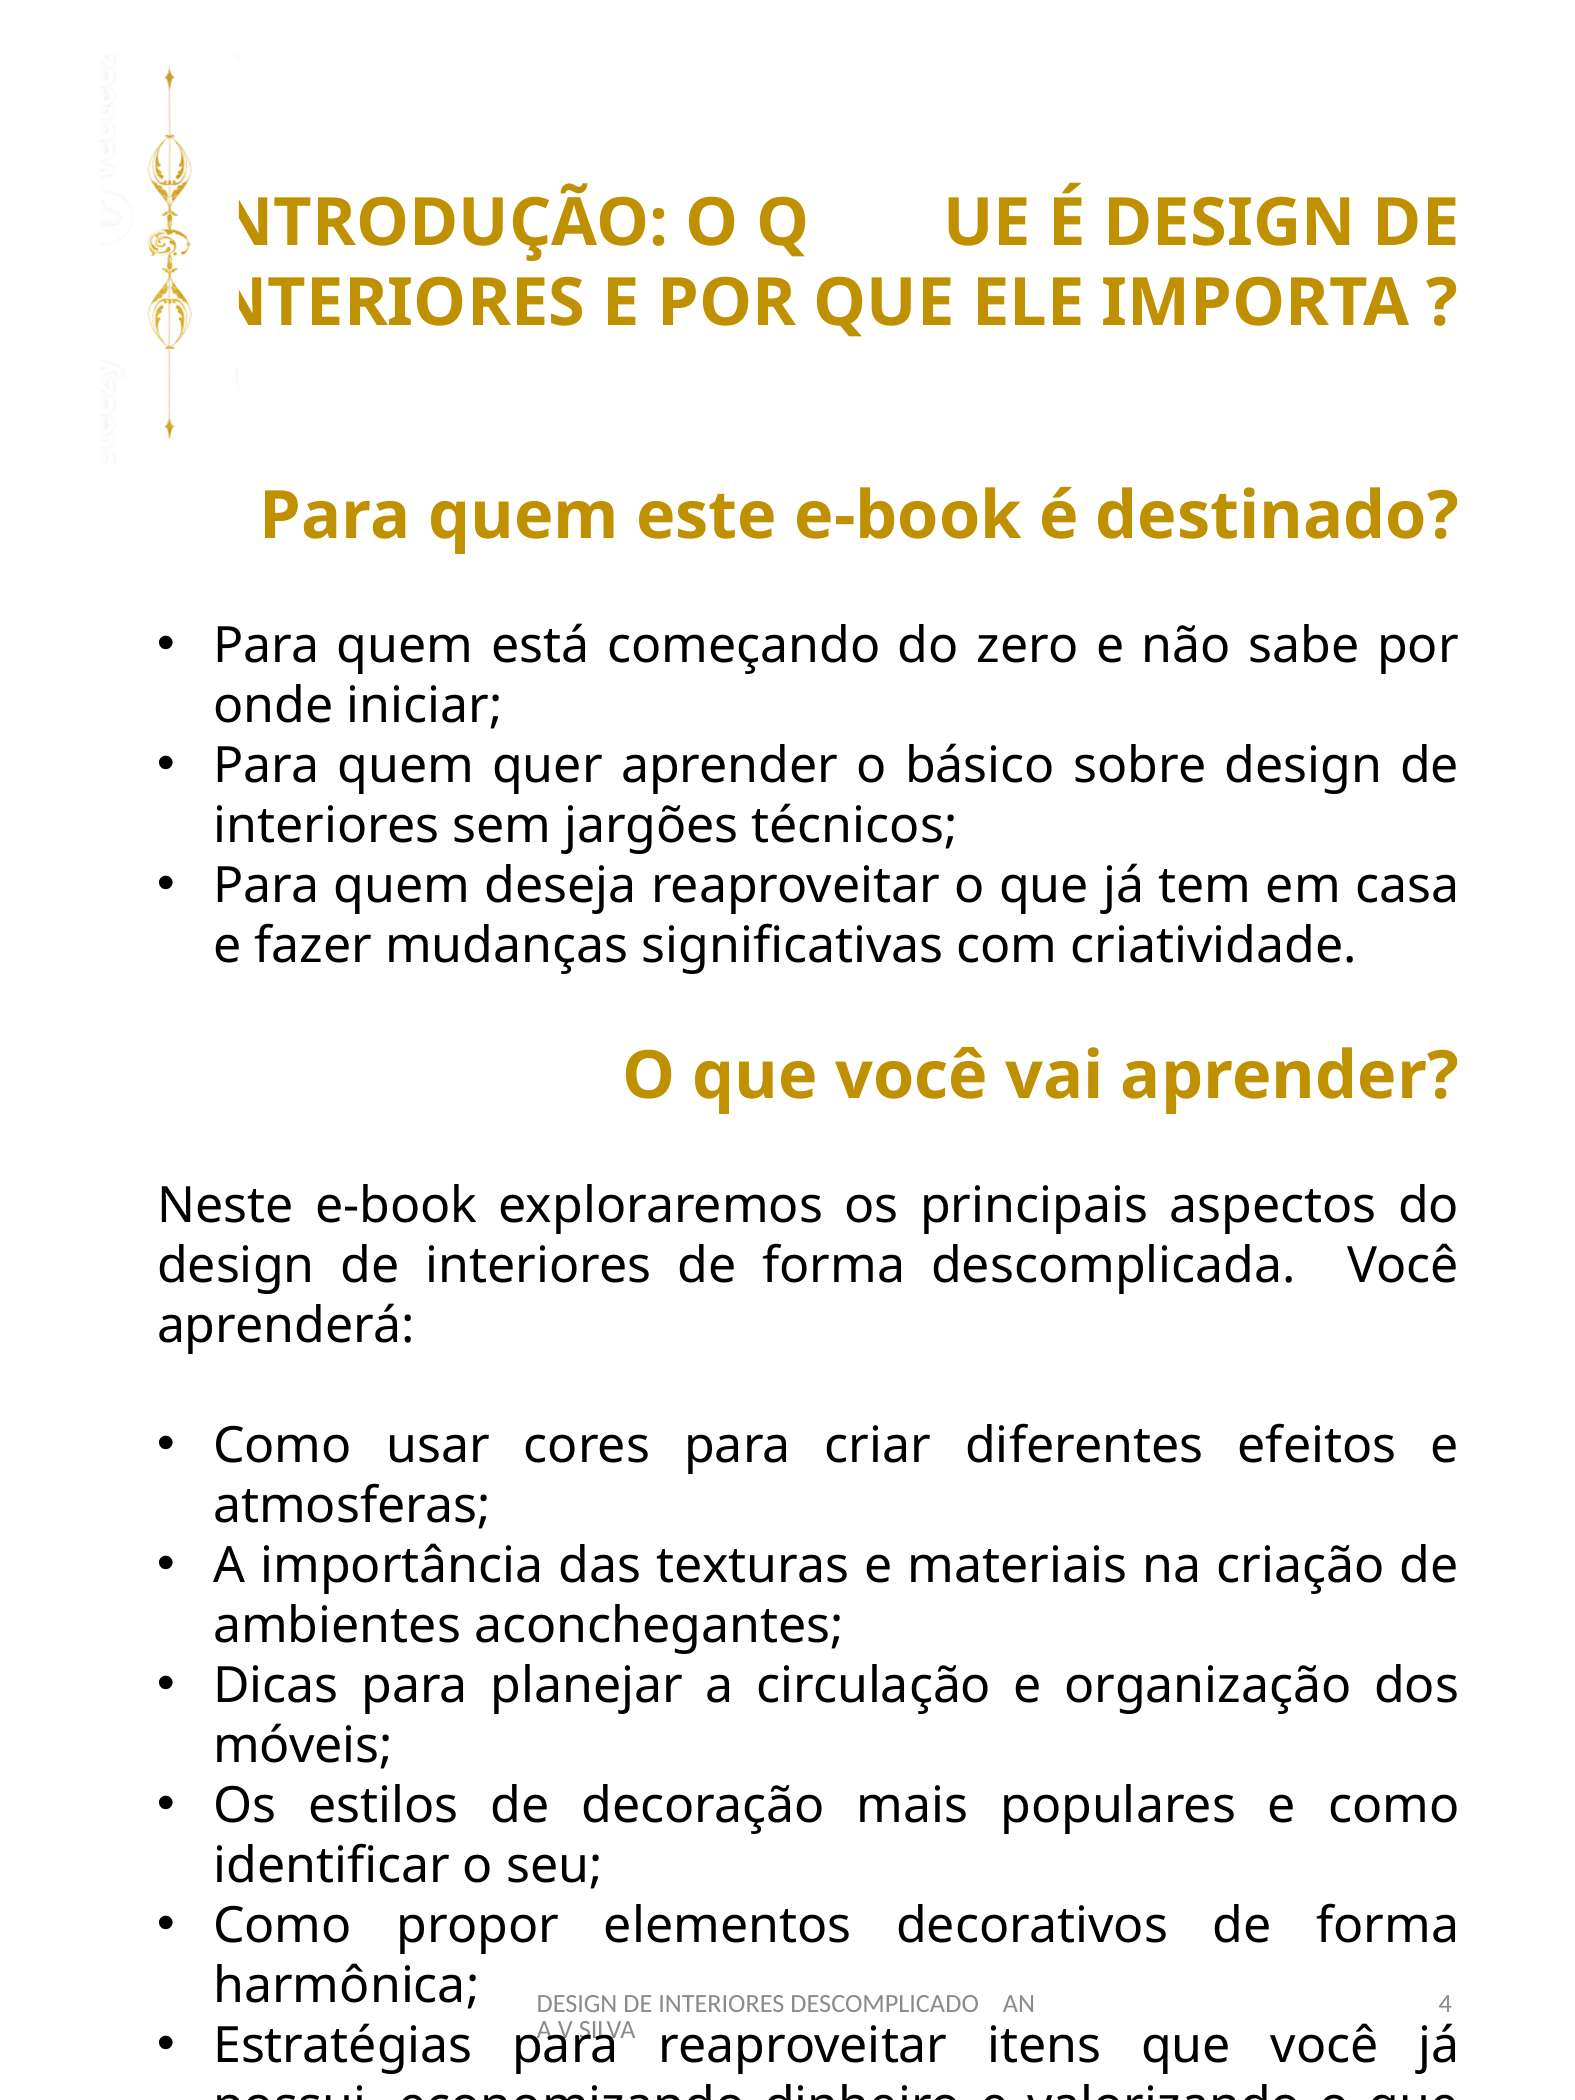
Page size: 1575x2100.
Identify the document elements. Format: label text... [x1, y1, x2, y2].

slide_number 4 [1112, 1946, 1467, 2059]
picture [0, 55, 375, 464]
footer DESIGN DE INTERIORES DESCOMPLICADO ANA V SILVA [521, 1946, 1054, 2059]
text_box INTRODUÇÃO: O Q UE É DESIGN DE INTERIORES E POR QUE ELE IMPORTA ? [239, 171, 1475, 346]
text_box Para quem este e-book é destinado? Para quem está começando do zero e não sabe por onde iniciar; Para quem quer aprender o básico sobre design de interiores sem jargões técnicos; Para quem deseja reaproveitar o que já tem em casa e fazer mudanças significativas com criatividade. O que você vai aprender? Neste e-book exploraremos os principais aspectos do design de interiores de forma descomplicada. Você aprenderá: Como usar cores para criar diferentes efeitos e atmosferas; A importância das texturas e materiais na criação de ambientes aconchegantes; Dicas para planejar a circulação e organização dos móveis; Os estilos de decoração mais populares e como identificar o seu; Como propor elementos decorativos de forma harmônica; Estratégias para reaproveitar itens que você já possui, economizando dinheiro e valorizando o que é seu. [142, 464, 1475, 2100]
